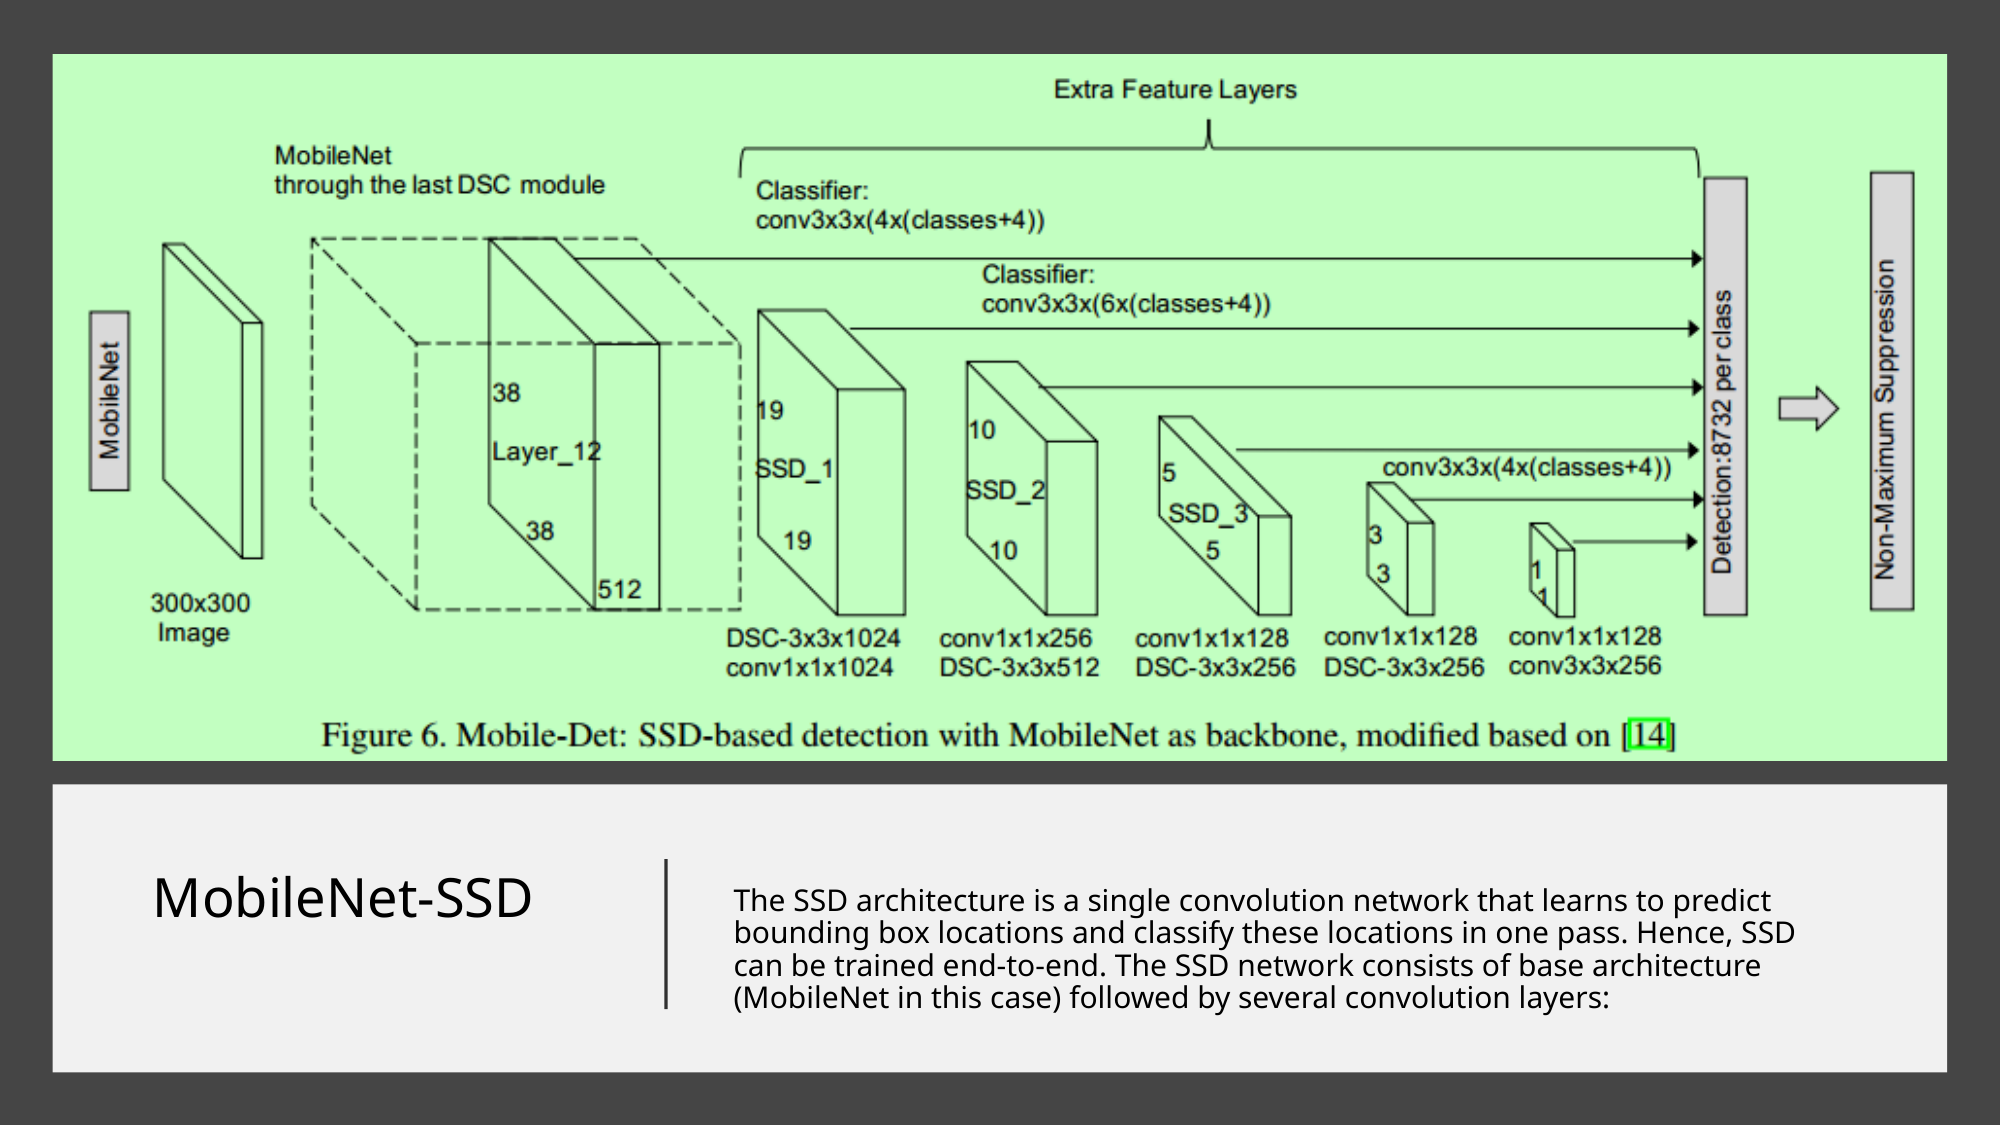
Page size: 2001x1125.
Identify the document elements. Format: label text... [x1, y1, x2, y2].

text_box [0, 0, 2000, 1125]
picture [52, 54, 1948, 761]
text_box [52, 783, 1948, 1073]
title MobileNet-SSD [138, 821, 612, 1043]
list The SSD architecture is a single convolution network that learns to predict bounding box locations and classify these locations in one pass. Hence, SSD can be trained end-to-end. The SSD network consists of base architecture (MobileNet in this case) followed by several convolution layers: [718, 878, 1863, 1043]
